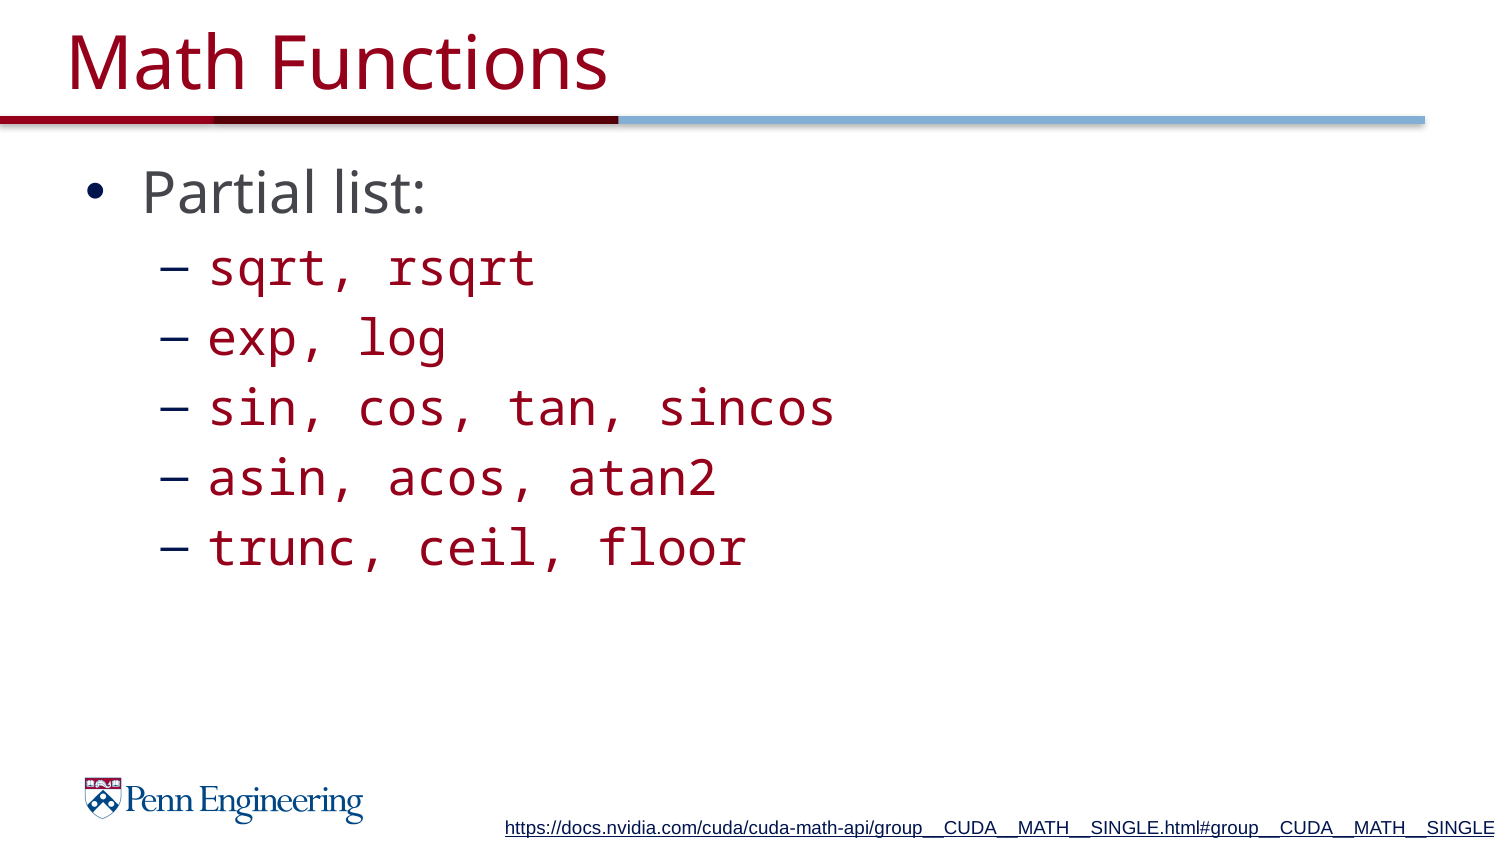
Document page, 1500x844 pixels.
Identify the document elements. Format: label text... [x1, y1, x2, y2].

text_box https://docs.nvidia.com/cuda/cuda-math-api/group__CUDA__MATH__SINGLE.html#group__CUDA__MATH__SINGLE [279, 809, 1500, 844]
title Math Functions [50, 2, 1401, 117]
picture [75, 770, 372, 828]
list Partial list: sqrt, rsqrt exp, log sin, cos, tan, sincos asin, acos, atan2 trunc, ceil, floor [70, 148, 1421, 754]
